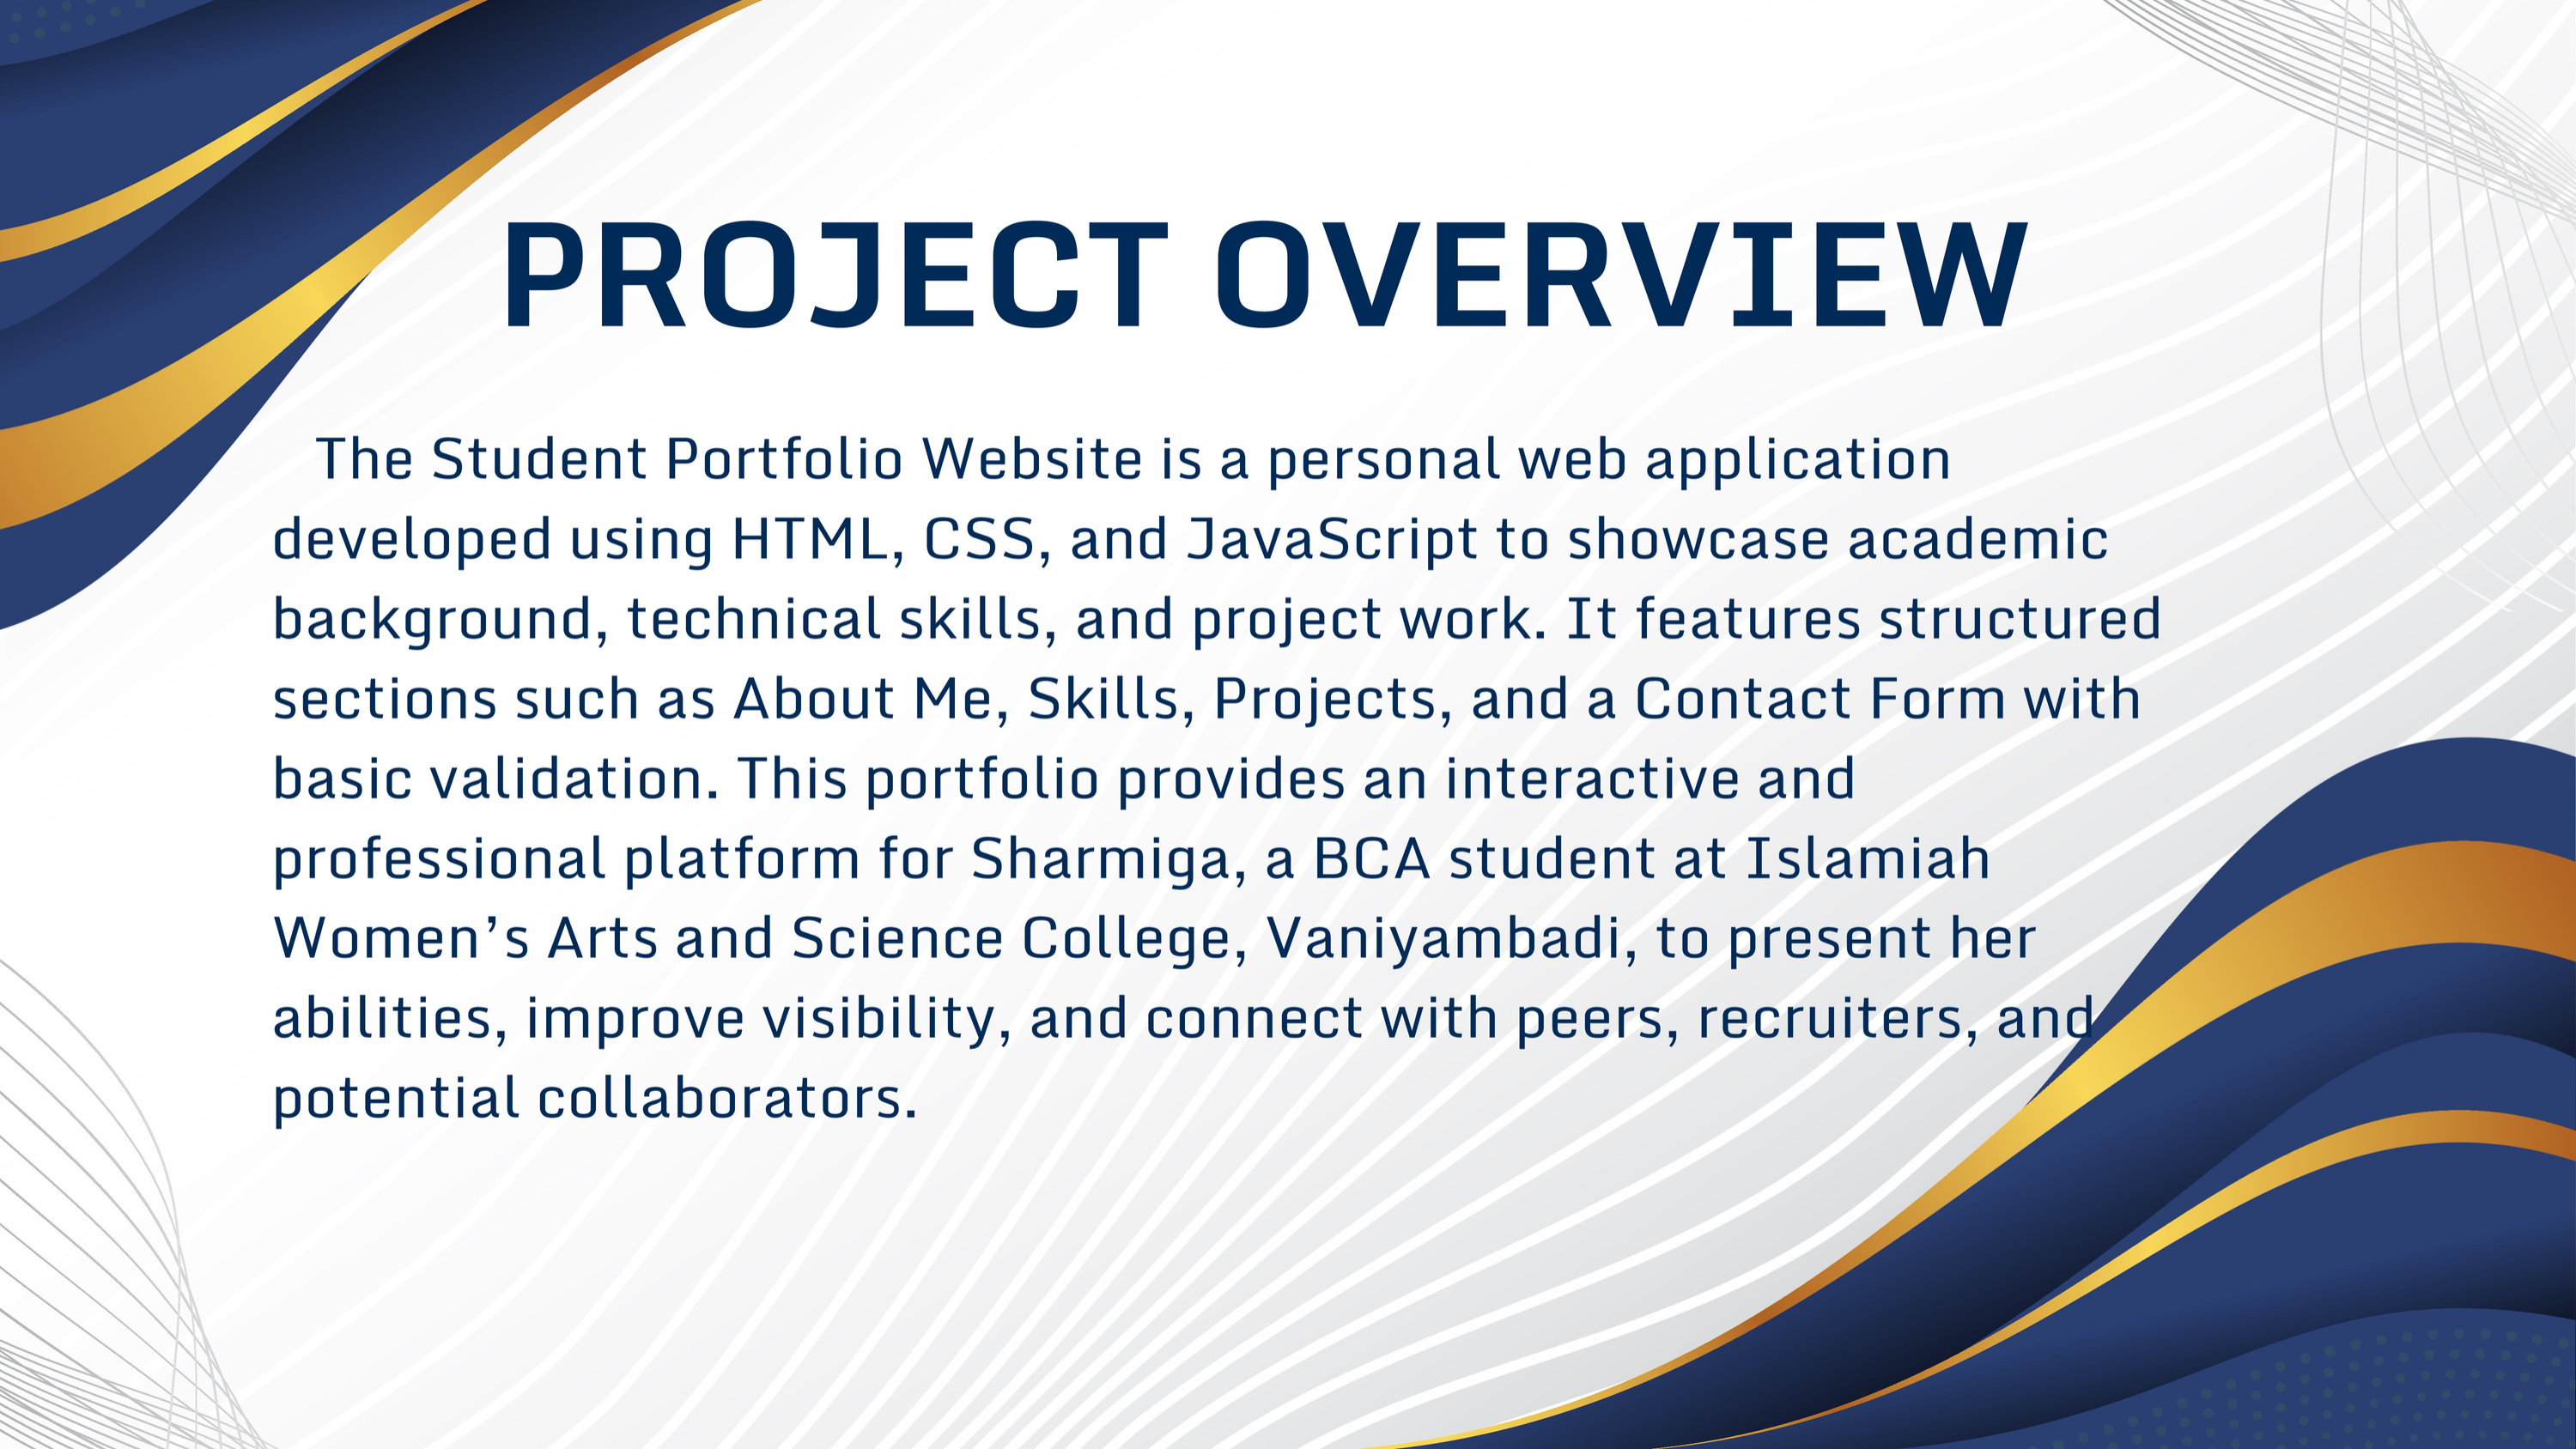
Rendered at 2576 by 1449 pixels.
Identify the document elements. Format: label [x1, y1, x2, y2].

text_box [0, 0, 2576, 1449]
